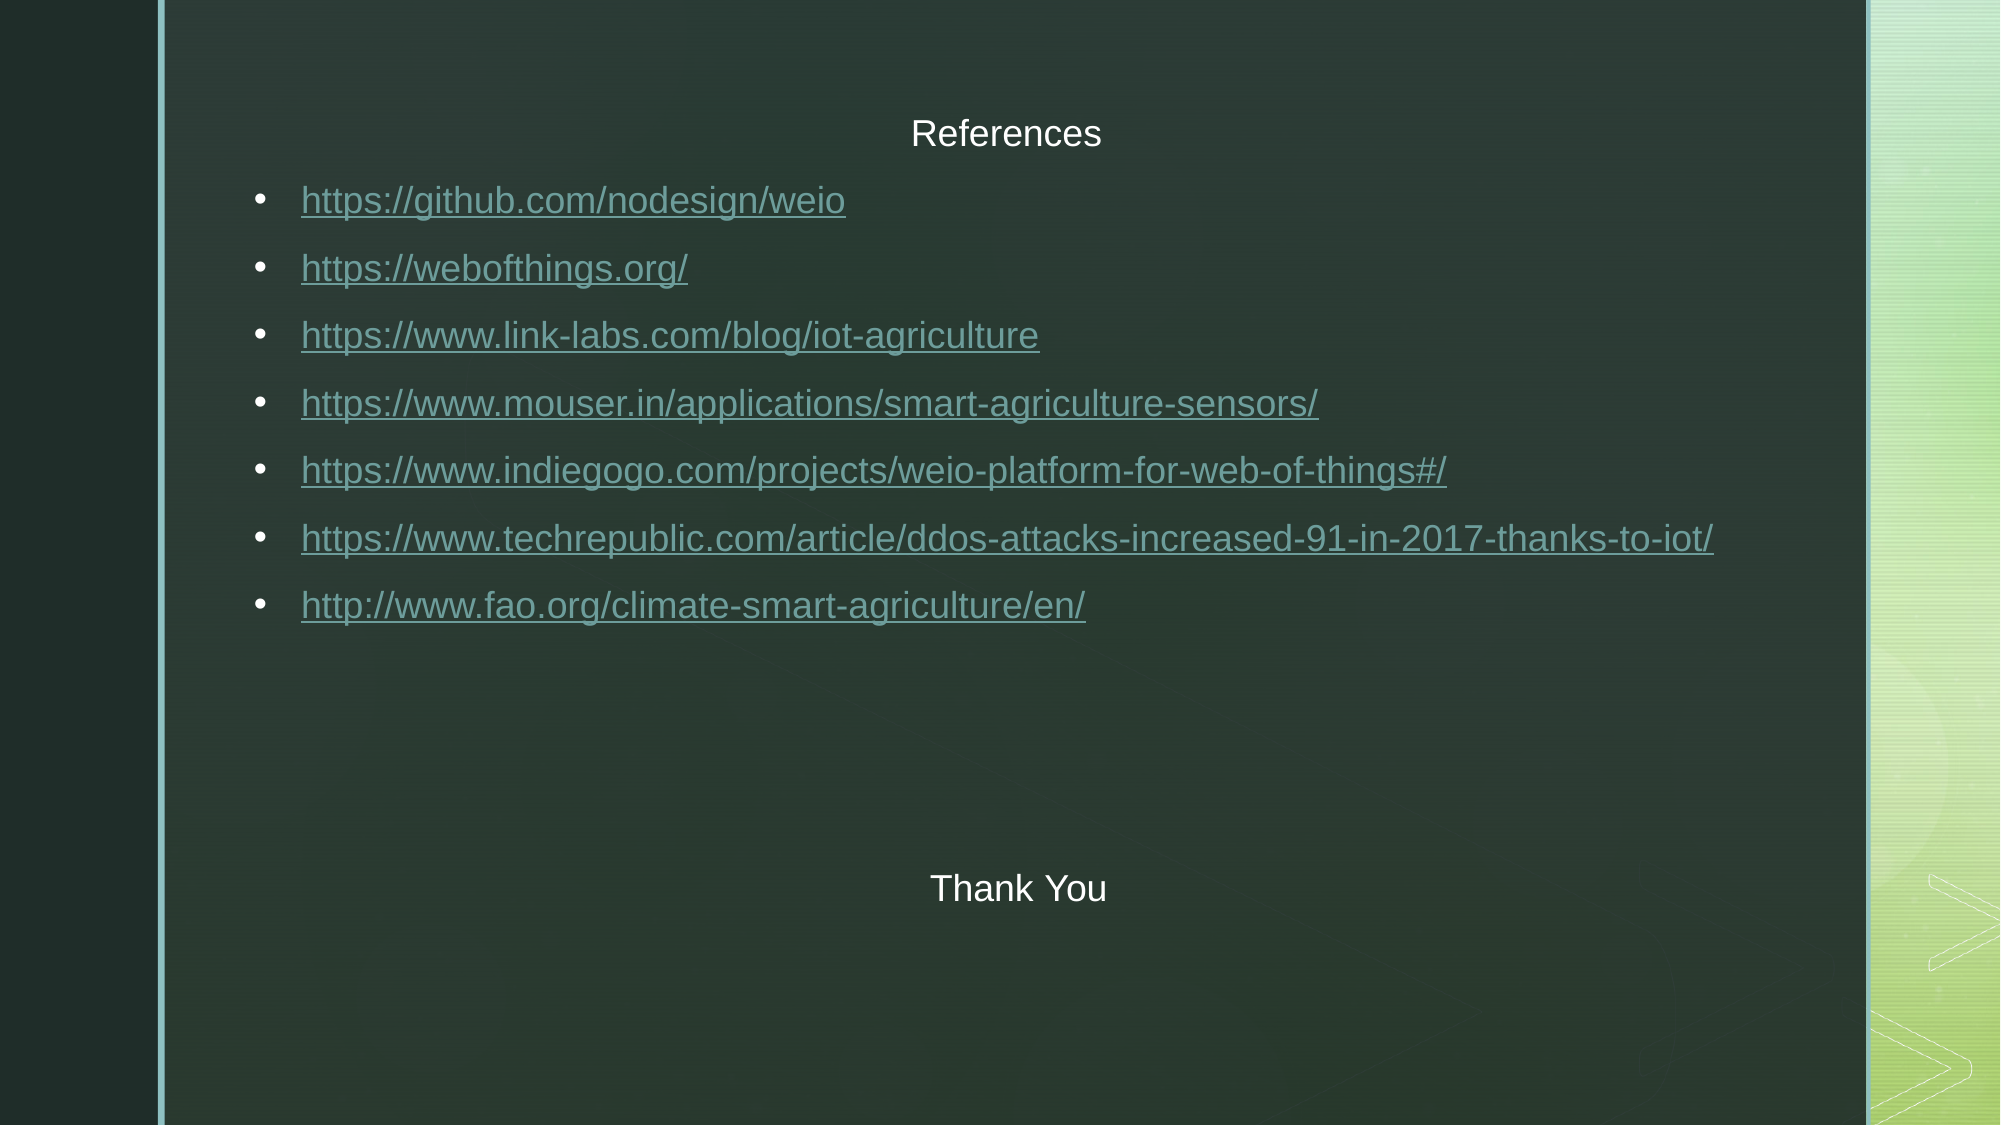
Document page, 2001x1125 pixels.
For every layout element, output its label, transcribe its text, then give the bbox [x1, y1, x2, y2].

text_box Thank You [793, 856, 1244, 917]
picture [1871, 0, 2001, 1125]
text_box References https://github.com/nodesign/weio https://webofthings.org/ https://www.link-labs.com/blog/iot-agriculture https://www.mouser.in/applications/smart-agriculture-sensors/ https://www.indiegogo.com/projects/weio-platform-for-web-of-things#/ https://www.techrepublic.com/article/ddos-attacks-increased-91-in-2017-thanks-to-iot/ http://www.fao.org/climate-smart-agriculture/en/ [239, 78, 1774, 679]
